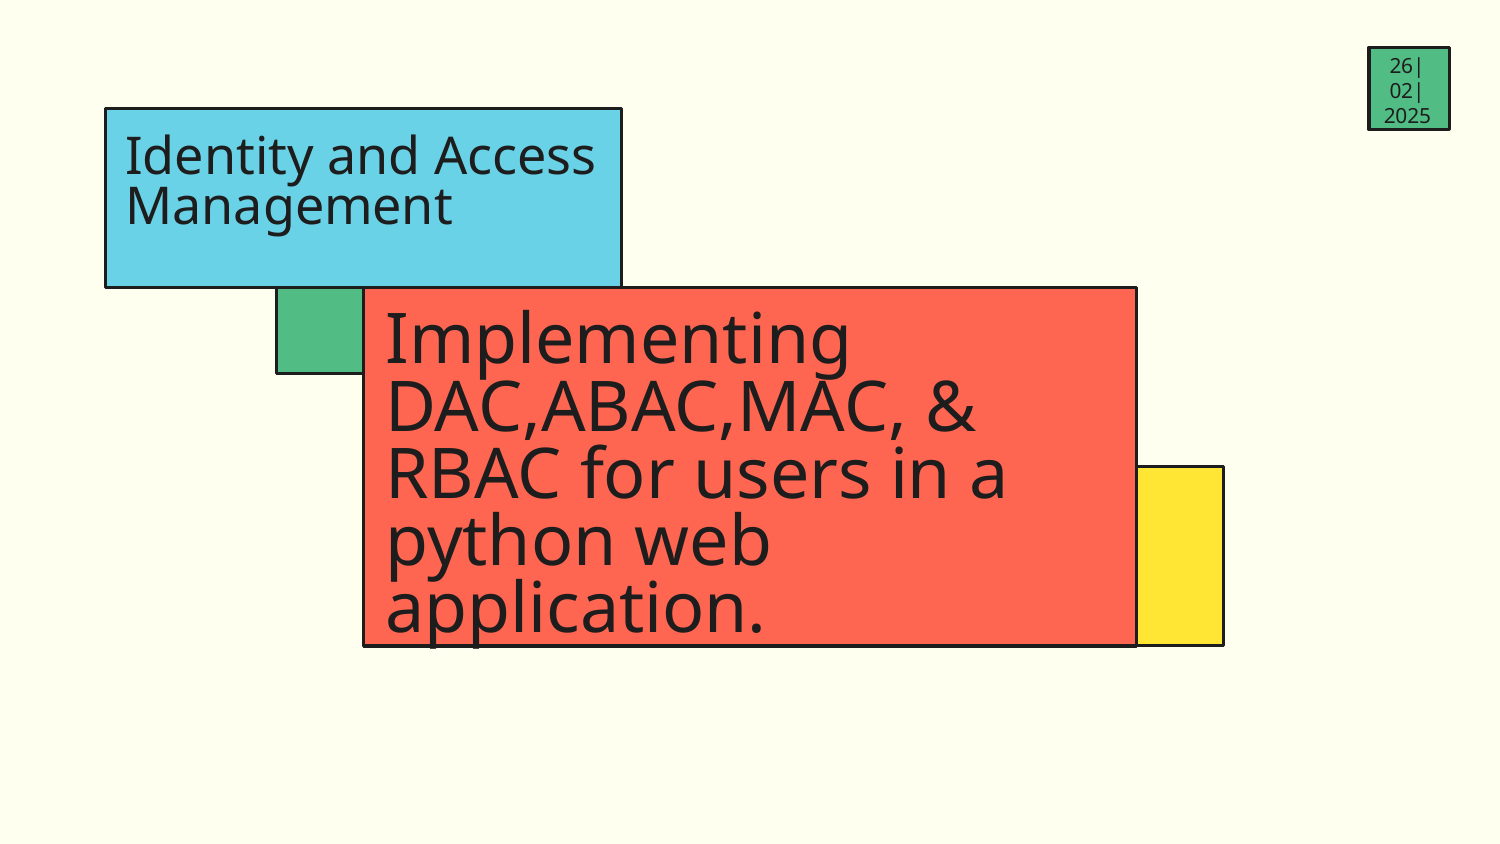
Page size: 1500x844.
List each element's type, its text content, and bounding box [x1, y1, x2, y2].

title Identity and Access Management [110, 119, 622, 317]
title Implementing DAC,ABAC,MAC, & RBAC for users in a python web application. [370, 295, 1129, 660]
slide_number 26|02|2025 [1367, 49, 1448, 132]
